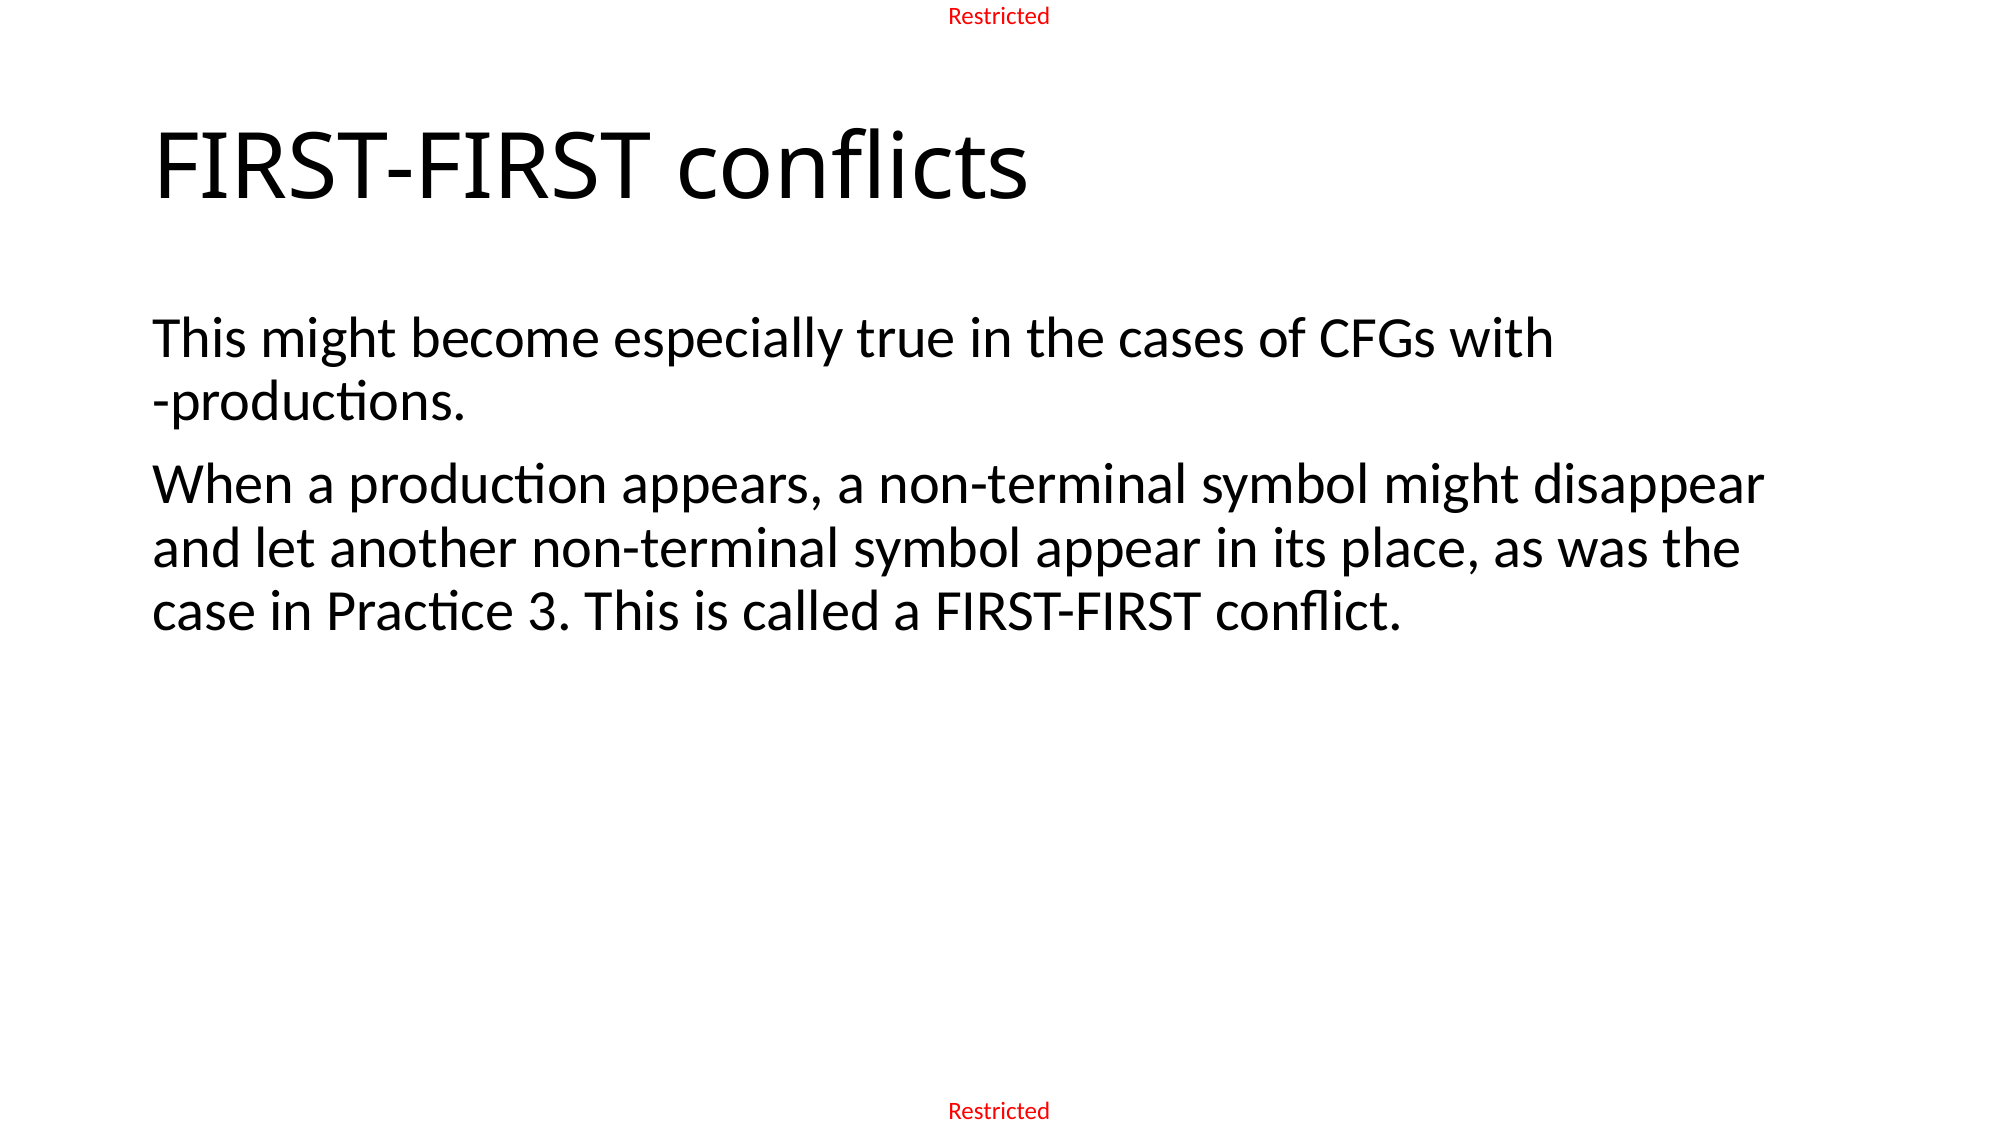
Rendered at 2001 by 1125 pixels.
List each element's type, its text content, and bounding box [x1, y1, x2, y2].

title FIRST-FIRST conflicts [137, 59, 1863, 278]
